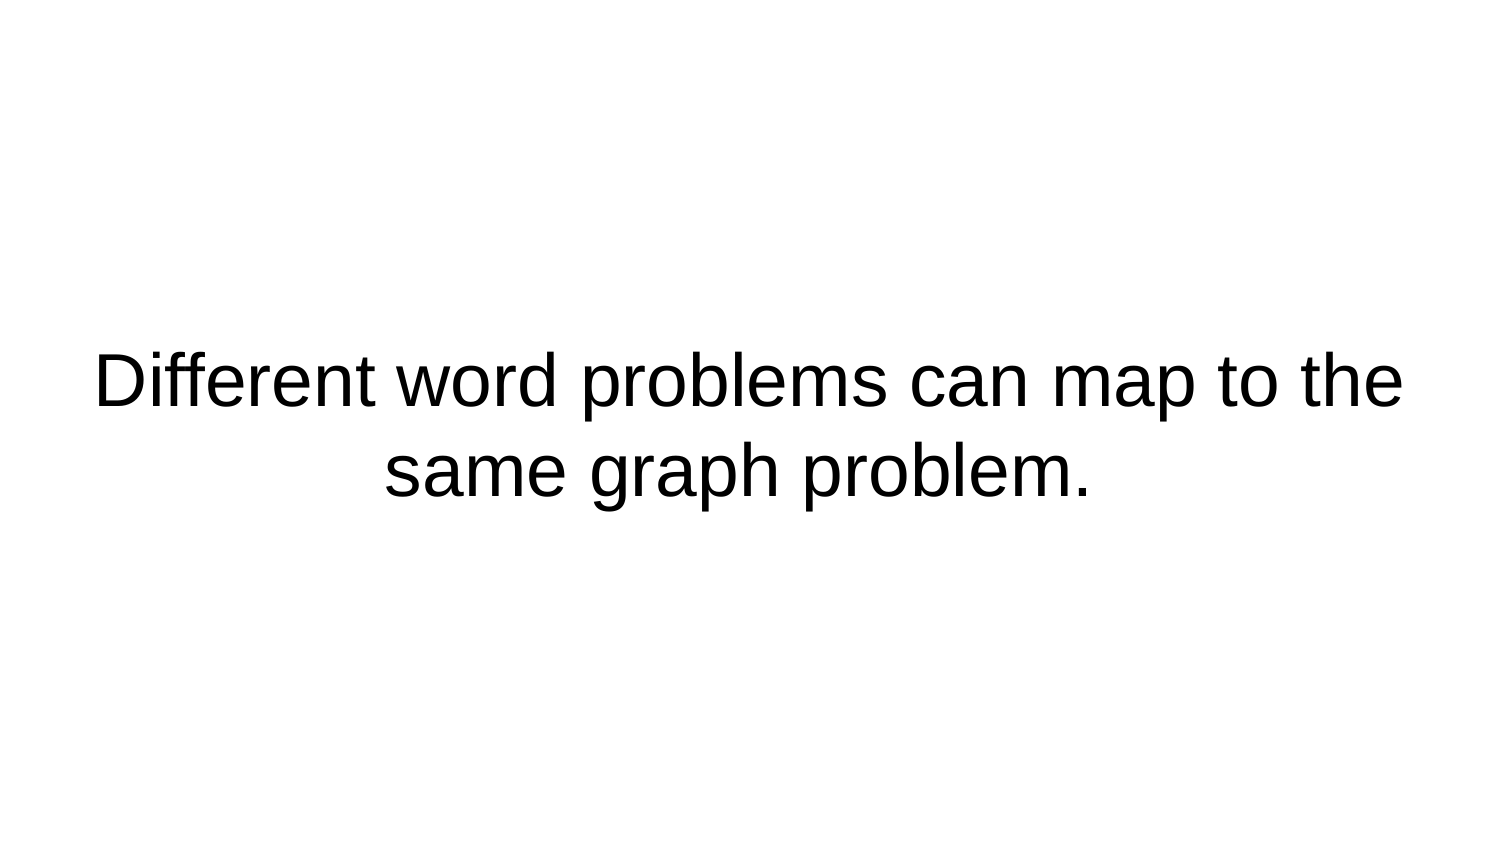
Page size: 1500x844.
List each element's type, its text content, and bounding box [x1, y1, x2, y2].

title Different word problems can map to the same graph problem. [51, 352, 1449, 491]
